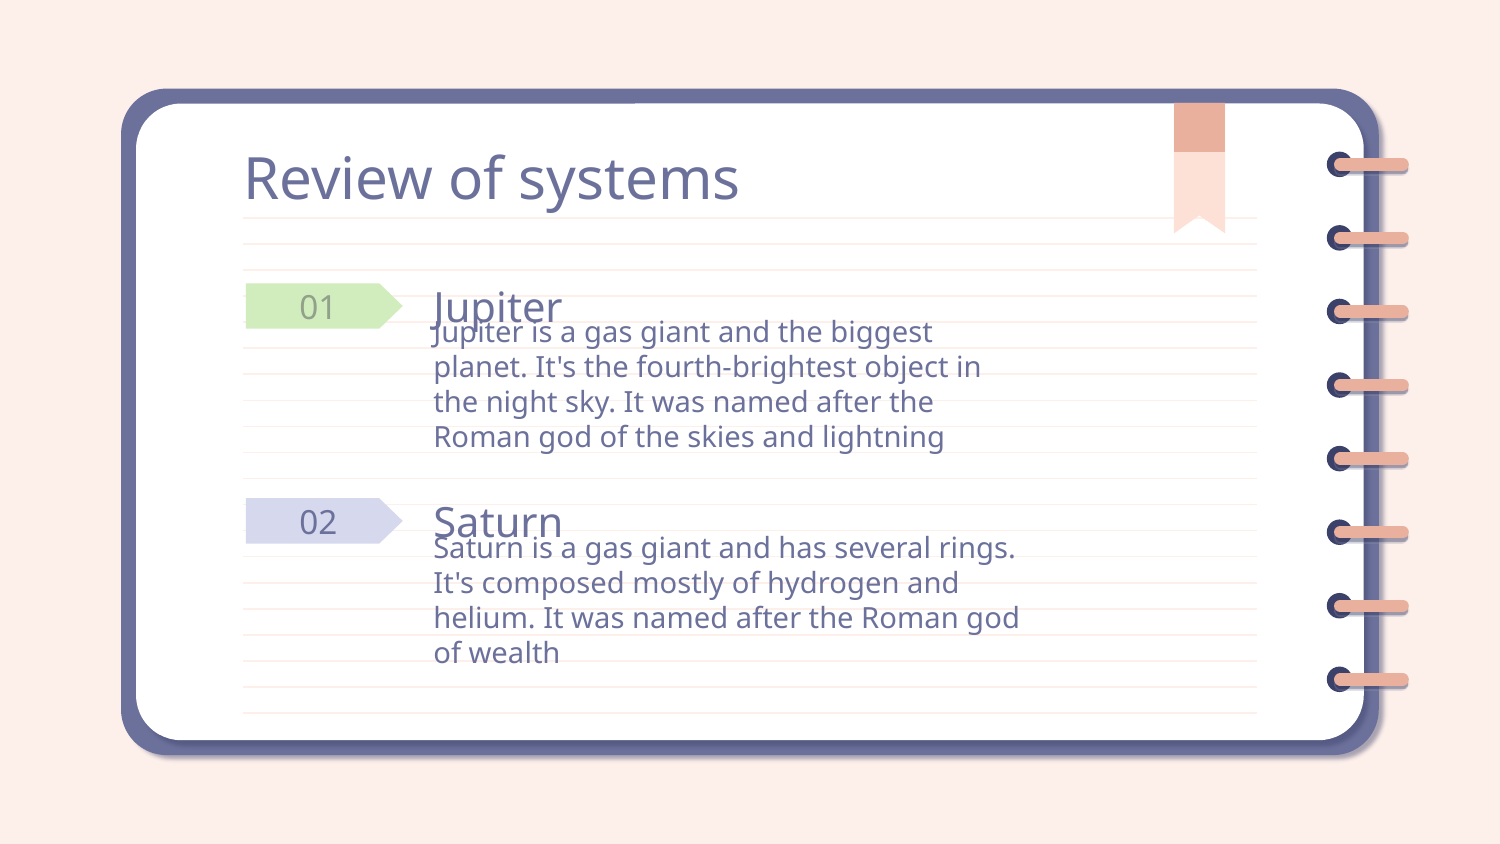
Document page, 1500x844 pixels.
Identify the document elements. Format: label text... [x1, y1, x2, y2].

subtitle Jupiter is a gas giant and the biggest planet. It's the fourth-brightest object in the night sky. It was named after the Roman god of the skies and lightning [418, 337, 1047, 431]
title Saturn [418, 498, 1047, 544]
title Review of systems [228, 141, 981, 211]
text_box 01 [245, 283, 403, 329]
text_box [1173, 102, 1226, 234]
text_box 02 [245, 498, 403, 544]
subtitle Saturn is a gas giant and has several rings. It's composed mostly of hydrogen and helium. It was named after the Roman god of wealth [418, 553, 1047, 646]
title Jupiter [418, 283, 1047, 329]
